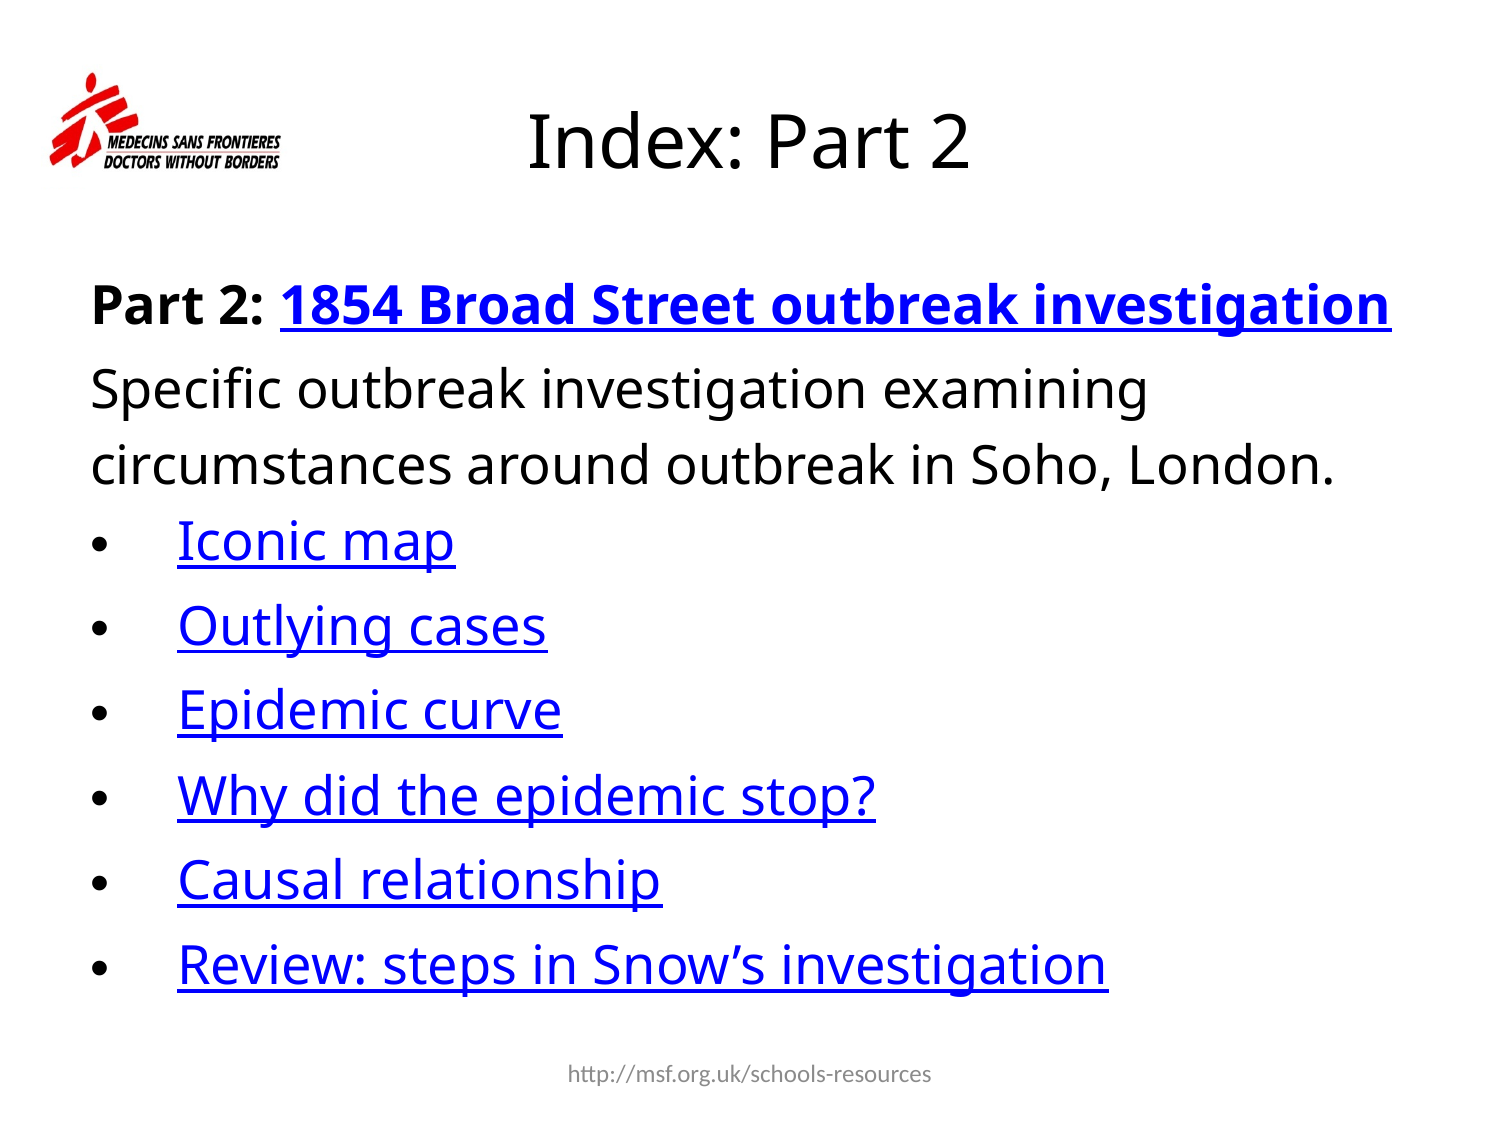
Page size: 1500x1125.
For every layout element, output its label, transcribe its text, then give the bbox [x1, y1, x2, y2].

picture [41, 54, 277, 197]
footer http://msf.org.uk/schools-resources [512, 1042, 988, 1103]
title Index: Part 2 [277, 44, 1223, 233]
list Part 2: 1854 Broad Street outbreak investigation Specific outbreak investigation examining circumstances around outbreak in Soho, London. Iconic map Outlying cases Epidemic curve Why did the epidemic stop? Causal relationship Review: steps in Snow’s investigation [74, 262, 1426, 1006]
